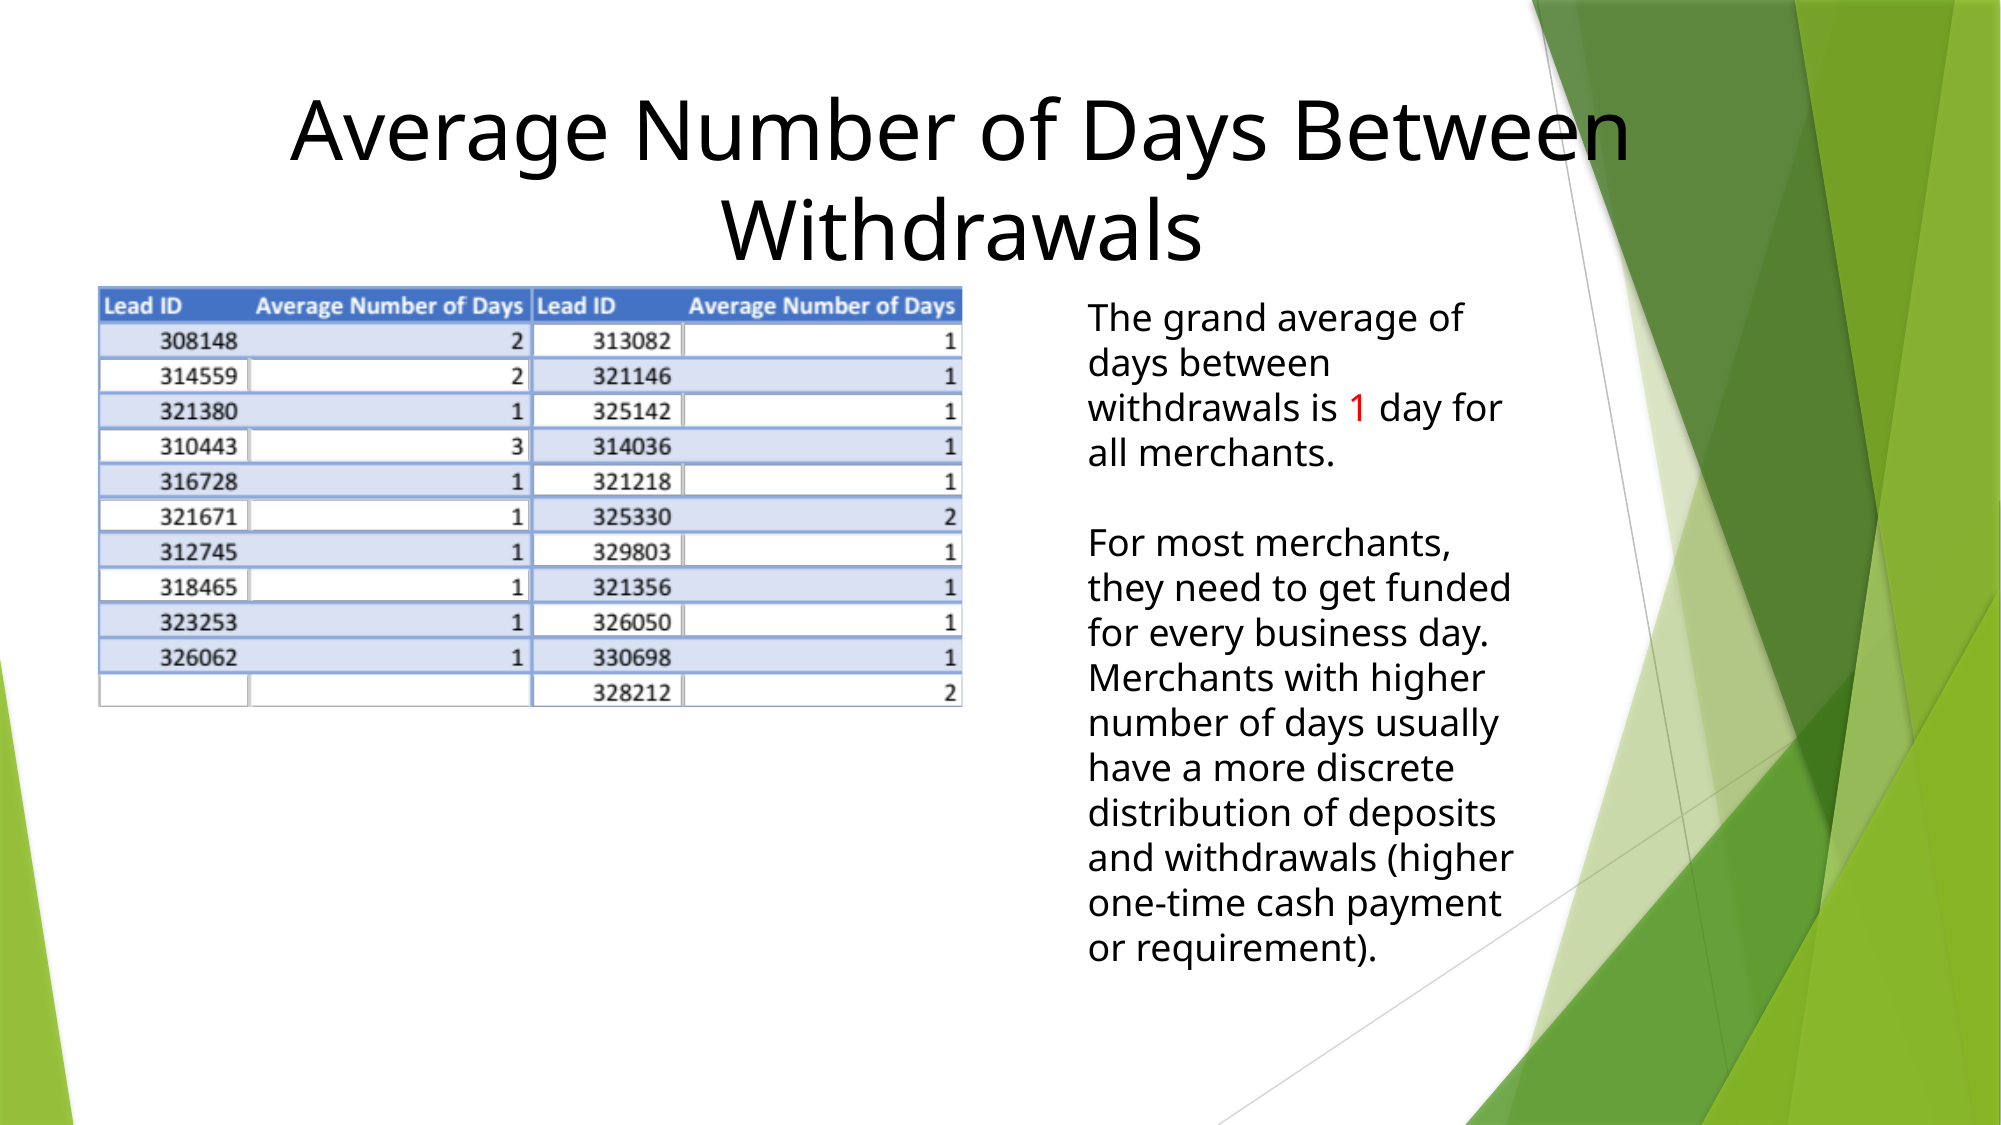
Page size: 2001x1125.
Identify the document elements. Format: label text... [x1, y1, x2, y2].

title Average Number of Days Between Withdrawals [54, 69, 1871, 287]
picture [97, 286, 963, 707]
text_box The grand average of days between withdrawals is 1 day for all merchants. For most merchants, they need to get funded for every business day. Merchants with higher number of days usually have a more discrete distribution of deposits and withdrawals (higher one-time cash payment or requirement). [1072, 286, 1550, 977]
